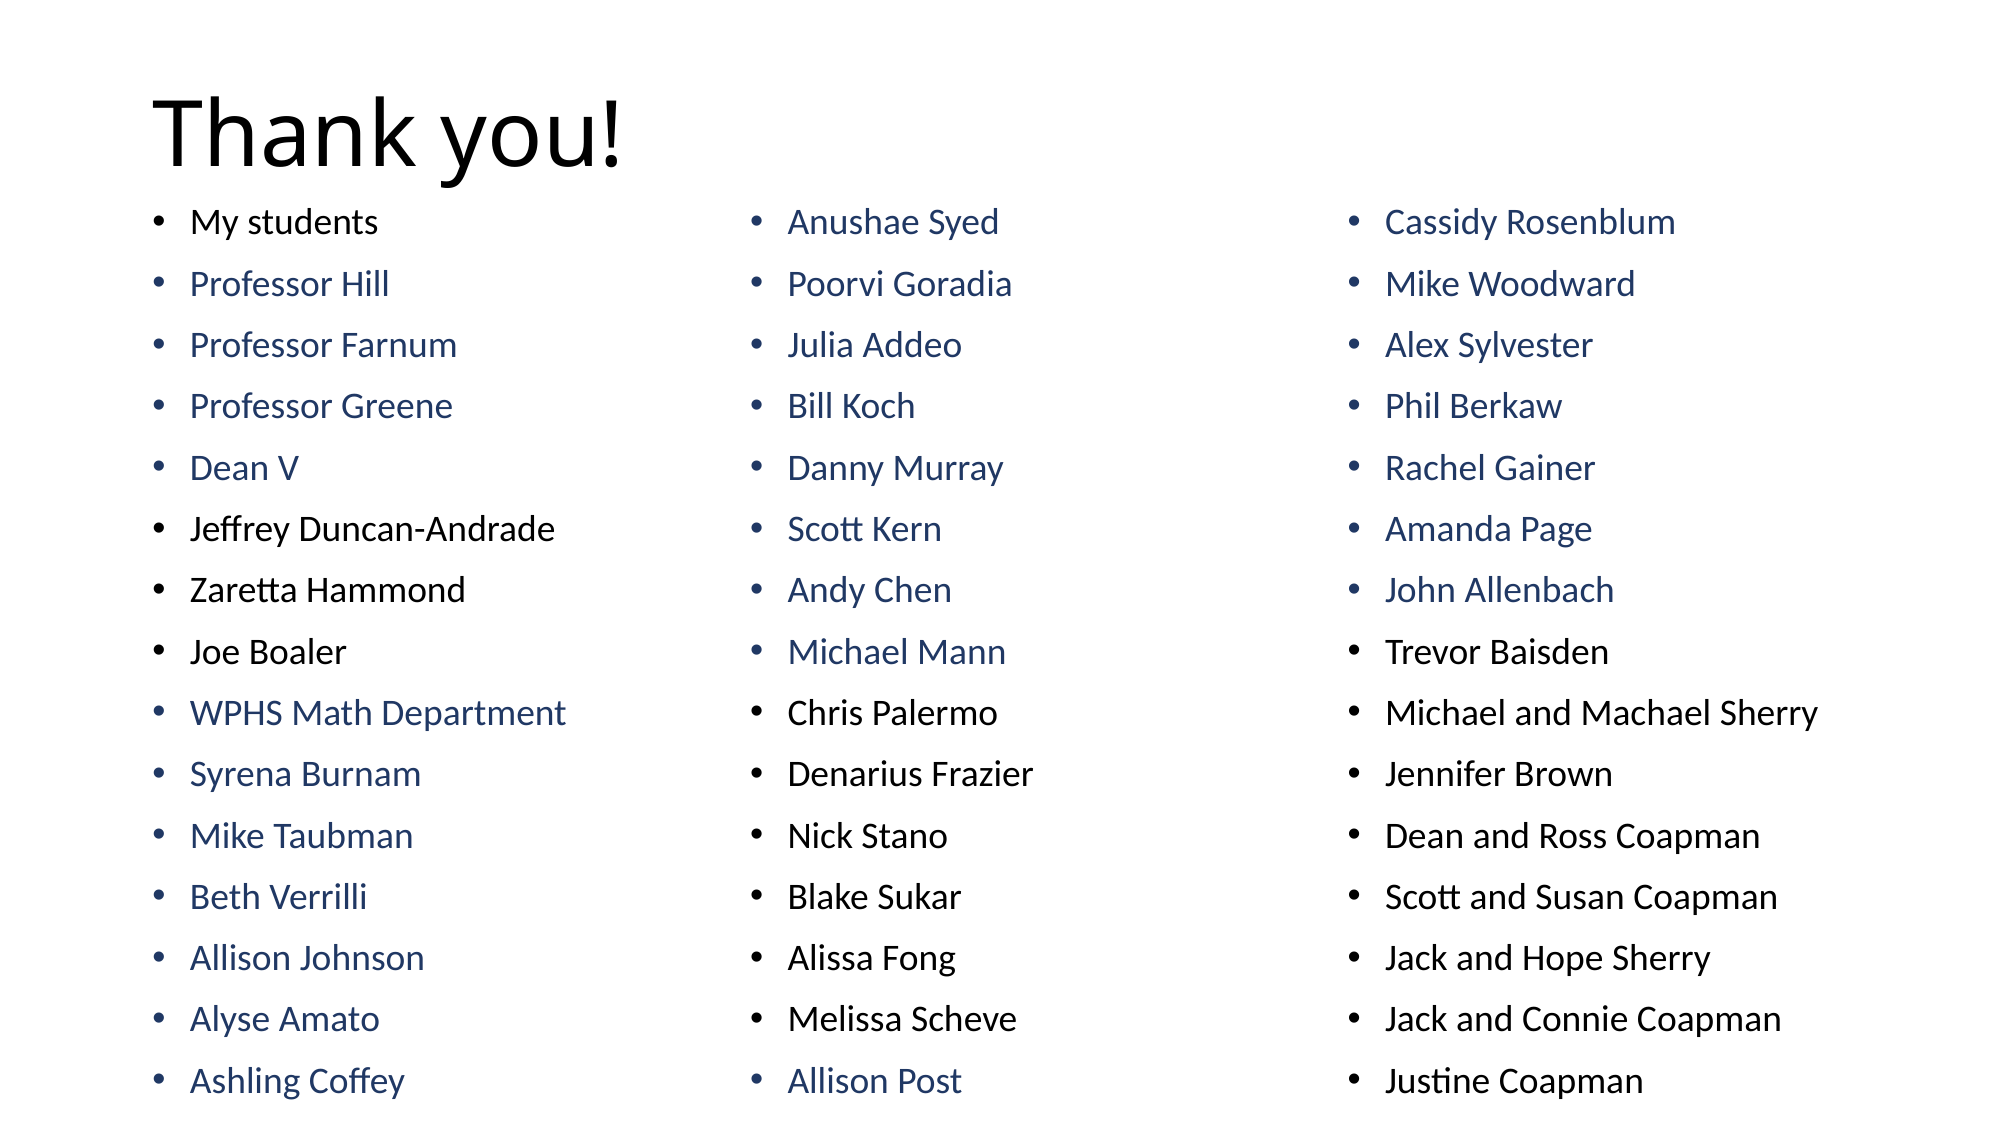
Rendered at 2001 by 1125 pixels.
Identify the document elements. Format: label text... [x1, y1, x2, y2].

title Thank you! [137, 59, 1863, 195]
list My students Professor Hill Professor Farnum Professor Greene Dean V Jeffrey Duncan-Andrade Zaretta Hammond Joe Boaler WPHS Math Department Syrena Burnam Mike Taubman Beth Verrilli Allison Johnson Alyse Amato Ashling Coffey Anushae Syed Poorvi Goradia Julia Addeo Bill Koch Danny Murray Scott Kern Andy Chen Michael Mann Chris Palermo Denarius Frazier Nick Stano Blake Sukar Alissa Fong Melissa Scheve Allison Post Cassidy Rosenblum Mike Woodward Alex Sylvester Phil Berkaw Rachel Gainer Amanda Page John Allenbach Trevor Baisden Michael and Machael Sherry Jennifer Brown Dean and Ross Coapman Scott and Susan Coapman Jack and Hope Sherry Jack and Connie Coapman Justine Coapman [137, 195, 1960, 1054]
